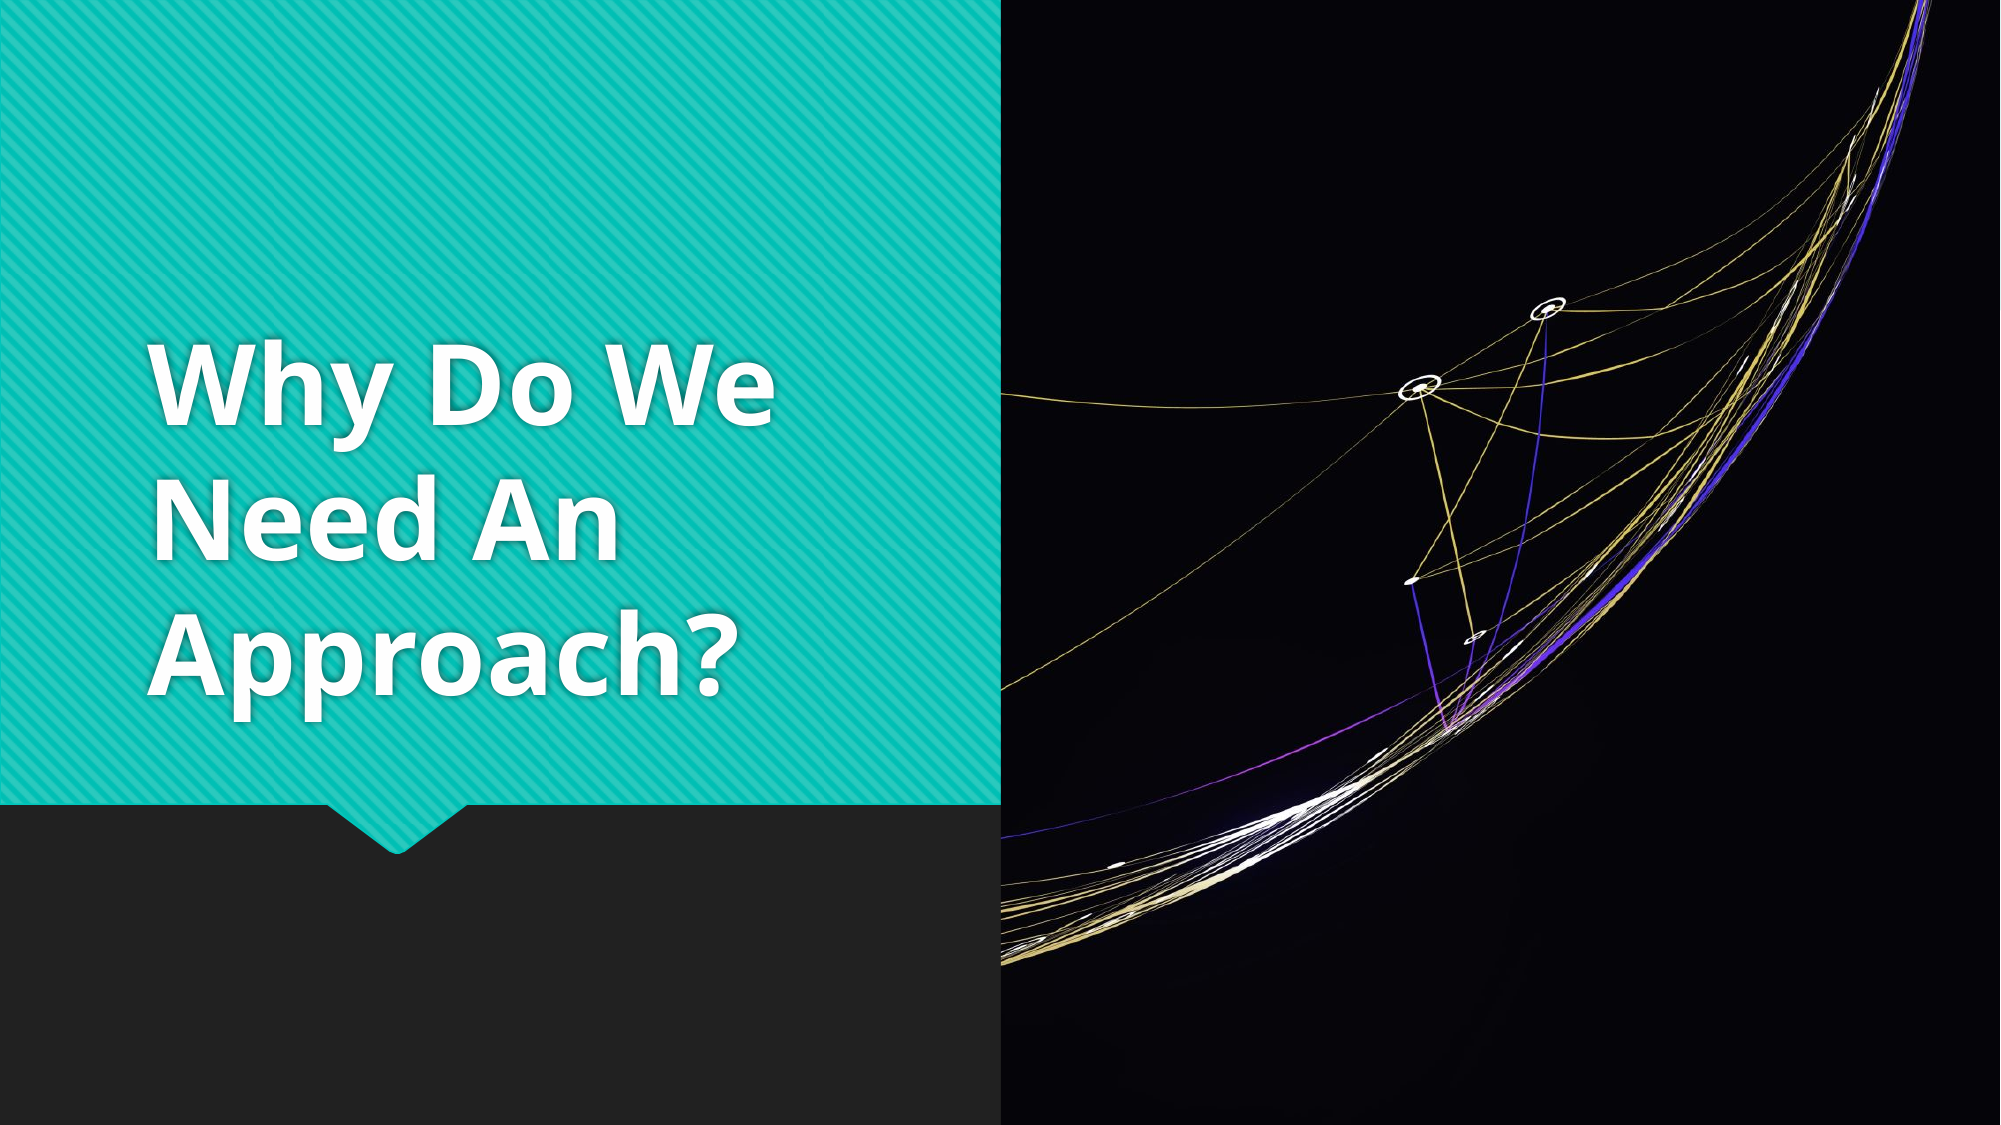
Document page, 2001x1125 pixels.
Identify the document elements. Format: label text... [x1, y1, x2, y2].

text_box [0, 0, 1000, 854]
title Why Do We Need An Approach? [132, 104, 947, 726]
picture [1000, 0, 2000, 1125]
